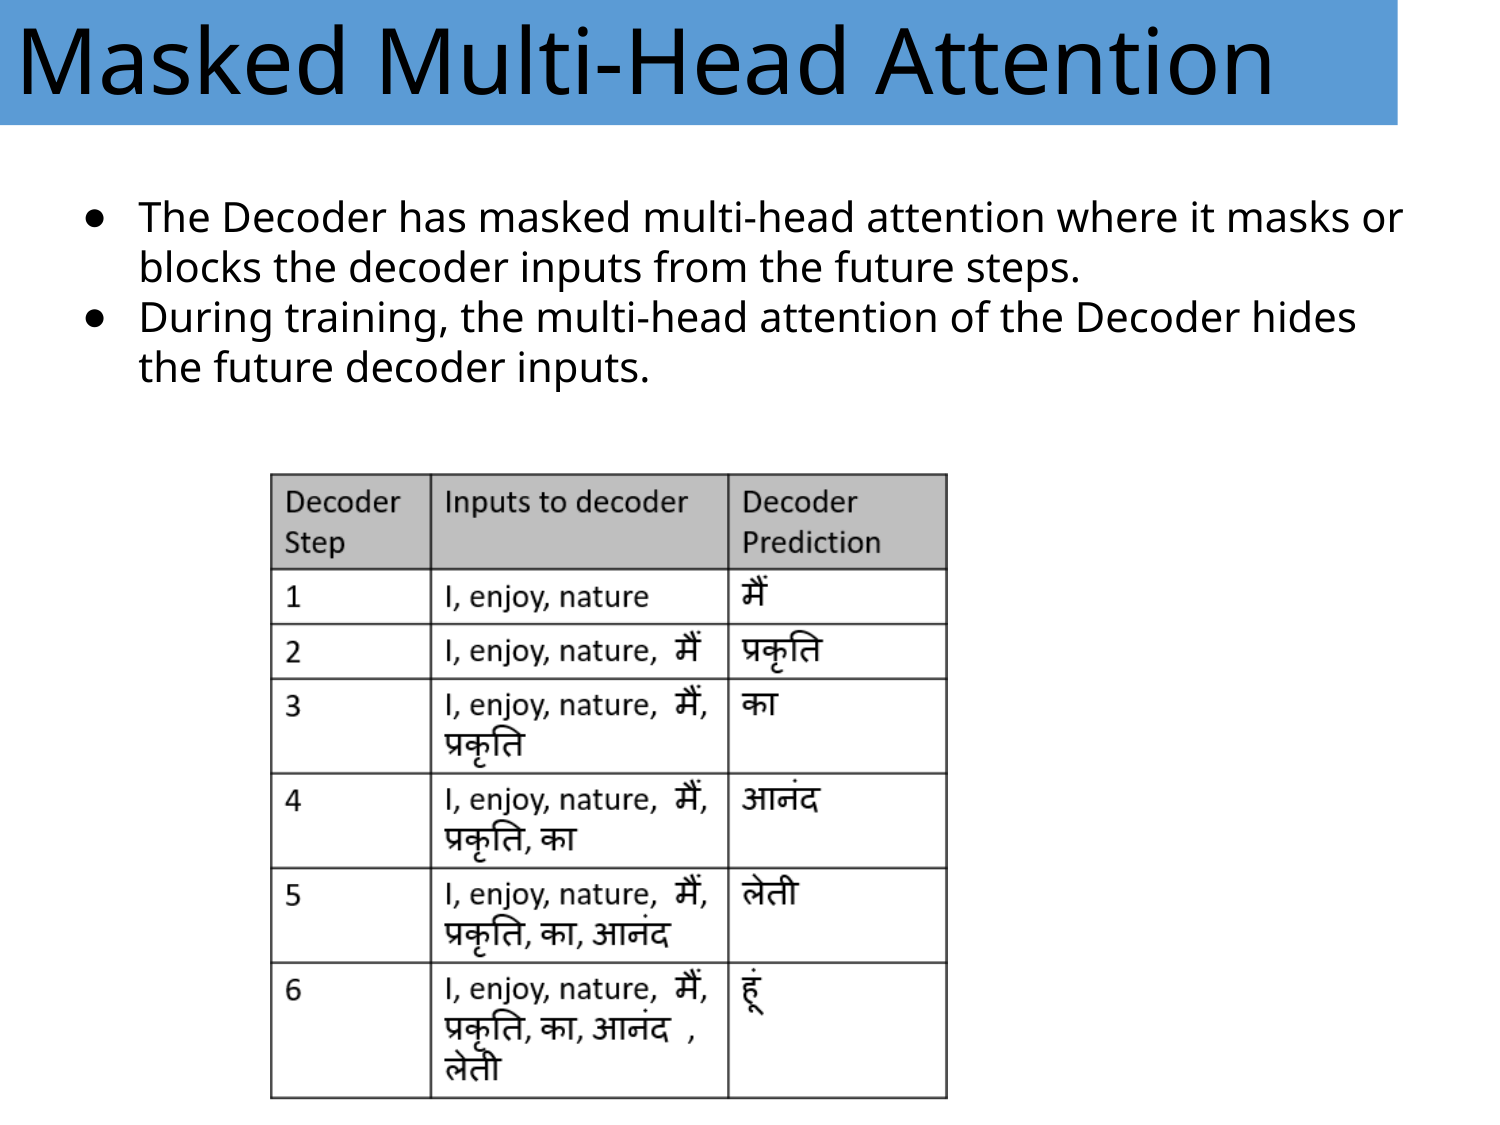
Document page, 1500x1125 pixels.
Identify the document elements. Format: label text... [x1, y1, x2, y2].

picture [270, 472, 948, 1102]
list The Decoder has masked multi-head attention where it masks or blocks the decoder inputs from the future steps. During training, the multi-head attention of the Decoder hides the future decoder inputs. [48, 175, 1447, 923]
title Masked Multi-Head Attention [0, 0, 1398, 126]
